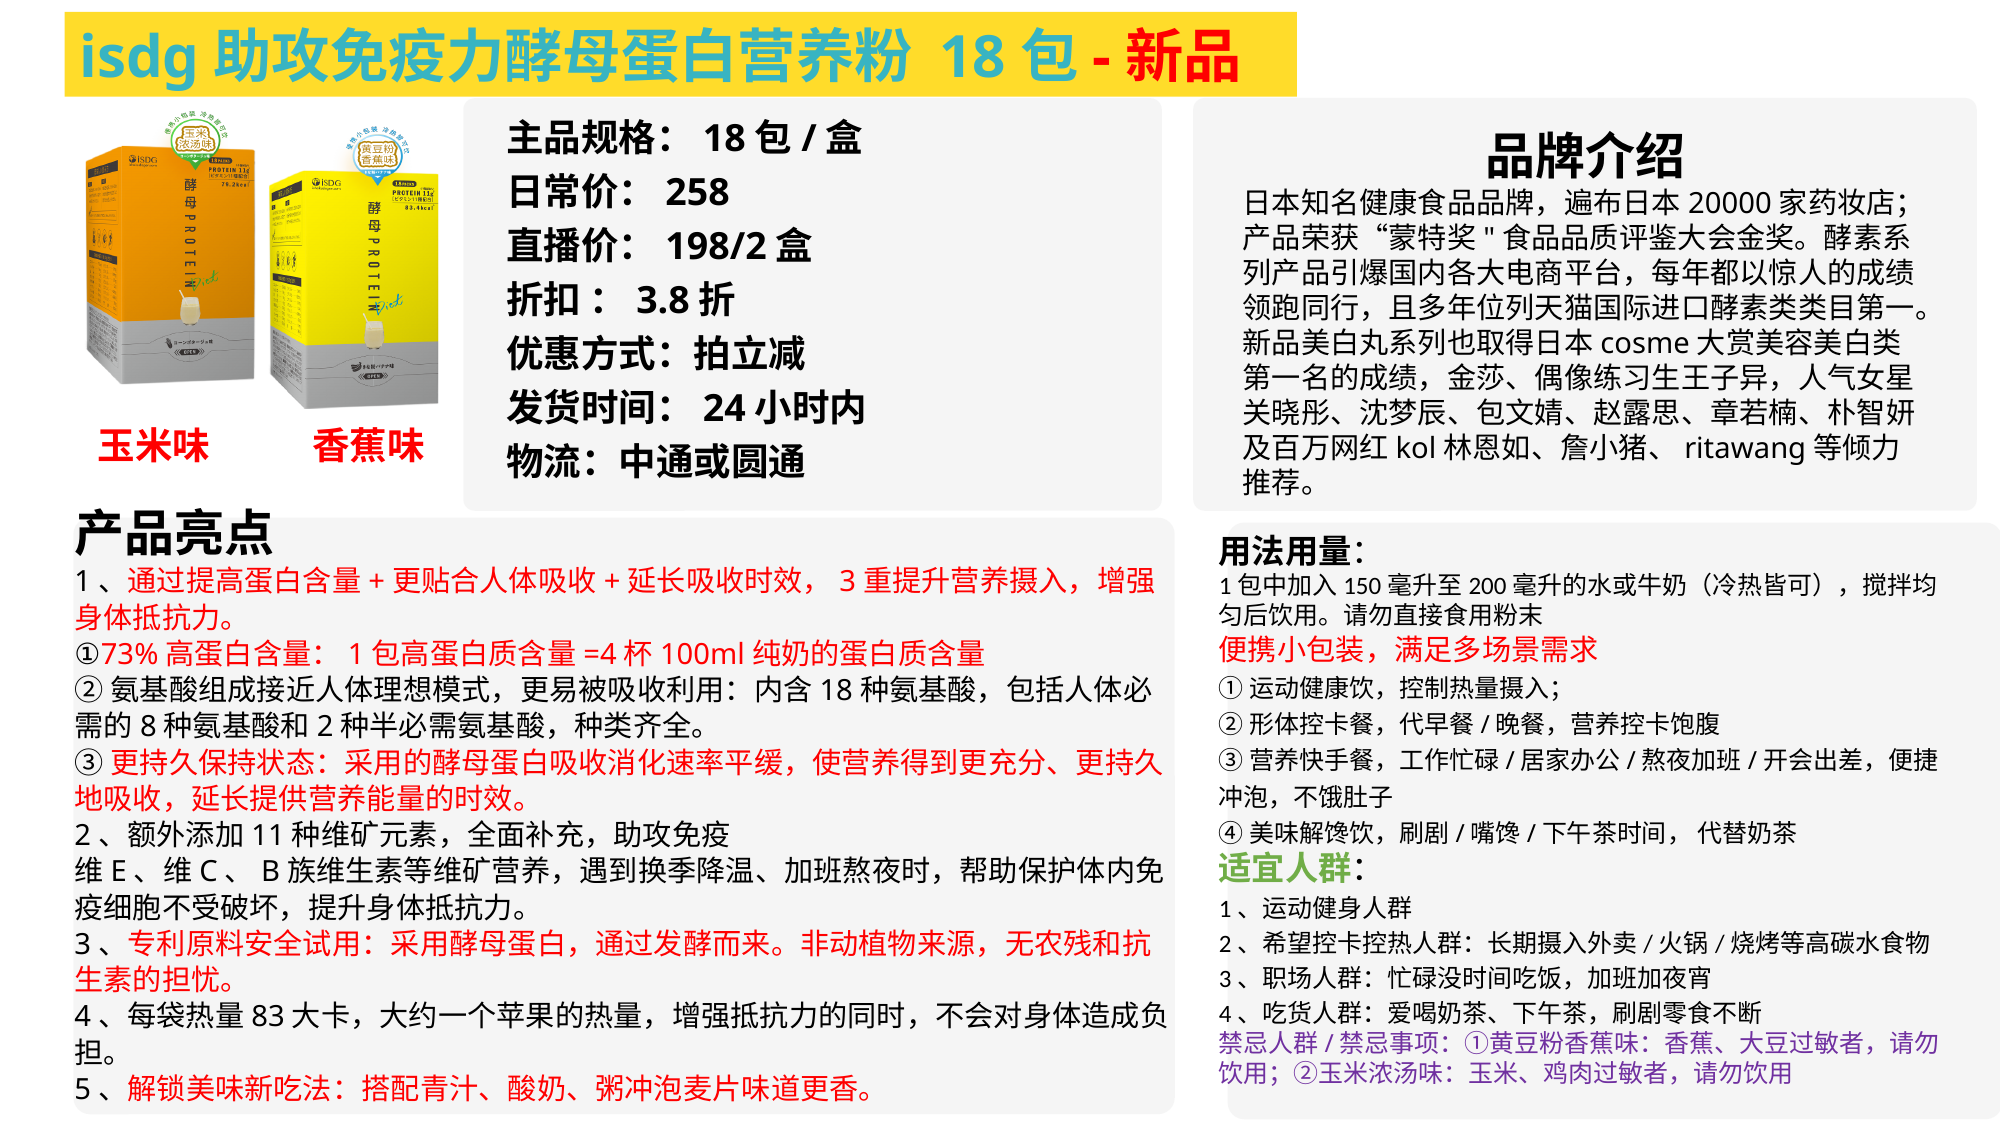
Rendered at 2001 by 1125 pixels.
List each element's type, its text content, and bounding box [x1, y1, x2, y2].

text_box 用法用量： 1包中加入150毫升至200毫升的水或牛奶（冷热皆可），搅拌均匀后饮用。请勿直接食用粉末 便携小包装，满足多场景需求 ①运动健康饮，控制热量摄入； ②形体控卡餐，代早餐/晚餐，营养控卡饱腹 ③营养快手餐，工作忙碌/居家办公/熬夜加班/开会出差，便捷冲泡，不饿肚子 ④美味解馋饮，刷剧/嘴馋/下午茶时间， 代替奶茶 适宜人群： 1、运动健身人群 2、希望控卡控热人群：长期摄入外卖/火锅/烧烤等高碳水食物 3、职场人群：忙碌没时间吃饭，加班加夜宵 4、吃货人群：爱喝奶茶、下午茶，刷剧零食不断 禁忌人群/禁忌事项：①黄豆粉香蕉味：香蕉、大豆过敏者，请勿饮用；②玉米浓汤味：玉米、鸡肉过敏者，请勿饮用 [1203, 522, 1967, 1095]
text_box [1226, 521, 2000, 1121]
text_box 产品亮点 1、通过提高蛋白含量+更贴合人体吸收+延长吸收时效，3重提升营养摄入，增强身体抵抗力。 ①73%高蛋白含量：1包高蛋白质含量=4杯100ml纯奶的蛋白质含量 ②氨基酸组成接近人体理想模式，更易被吸收利用：内含18种氨基酸，包括人体必需的8种氨基酸和2种半必需氨基酸，种类齐全。 ③更持久保持状态：采用的酵母蛋白吸收消化速率平缓，使营养得到更充分、更持久地吸收，延长提供营养能量的时效。 2、额外添加11种维矿元素，全面补充，助攻免疫 维E、维C、B族维生素等维矿营养，遇到换季降温、加班熬夜时，帮助保护体内免疫细胞不受破坏，提升身体抵抗力。 3、专利原料安全试用：采用酵母蛋白，通过发酵而来。非动植物来源，无农残和抗生素的担忧。 4、每袋热量83大卡，大约一个苹果的热量，增强抵抗力的同时，不会对身体造成负担。 5、解锁美味新吃法：搭配青汁、酸奶、粥冲泡麦片味道更香。 [59, 493, 1189, 1091]
text_box 玉米味 香蕉味 [83, 429, 454, 475]
text_box 主品规格：18包/盒 日常价：258 直播价：198/2盒 折扣 ：3.8折 优惠方式：拍立减 发货时间：24小时内 物流：中通或圆通 [491, 97, 1175, 491]
text_box isdg助攻免疫力酵母蛋白营养粉 18包-新品 [64, 11, 1297, 97]
text_box [1192, 96, 1978, 512]
text_box [462, 97, 1163, 493]
text_box [72, 1091, 1176, 1116]
text_box 品牌介绍 日本知名健康食品品牌，遍布日本20000家药妆店；产品荣获“蒙特奖"食品品质评鉴大会金奖。酵素系列产品引爆国内各大电商平台，每年都以惊人的成绩领跑同行，且多年位列天猫国际进口酵素类类目第一。新品美白丸系列也取得日本cosme大赏美容美白类第一名的成绩，金莎、偶像练习生王子异，人气女星关晓彤、沈梦辰、包文婧、赵露思、章若楠、朴智妍及百万网红kol林恩如、詹小猪、ritawang等倾力推荐。 [1227, 117, 1943, 507]
picture [73, 89, 464, 429]
